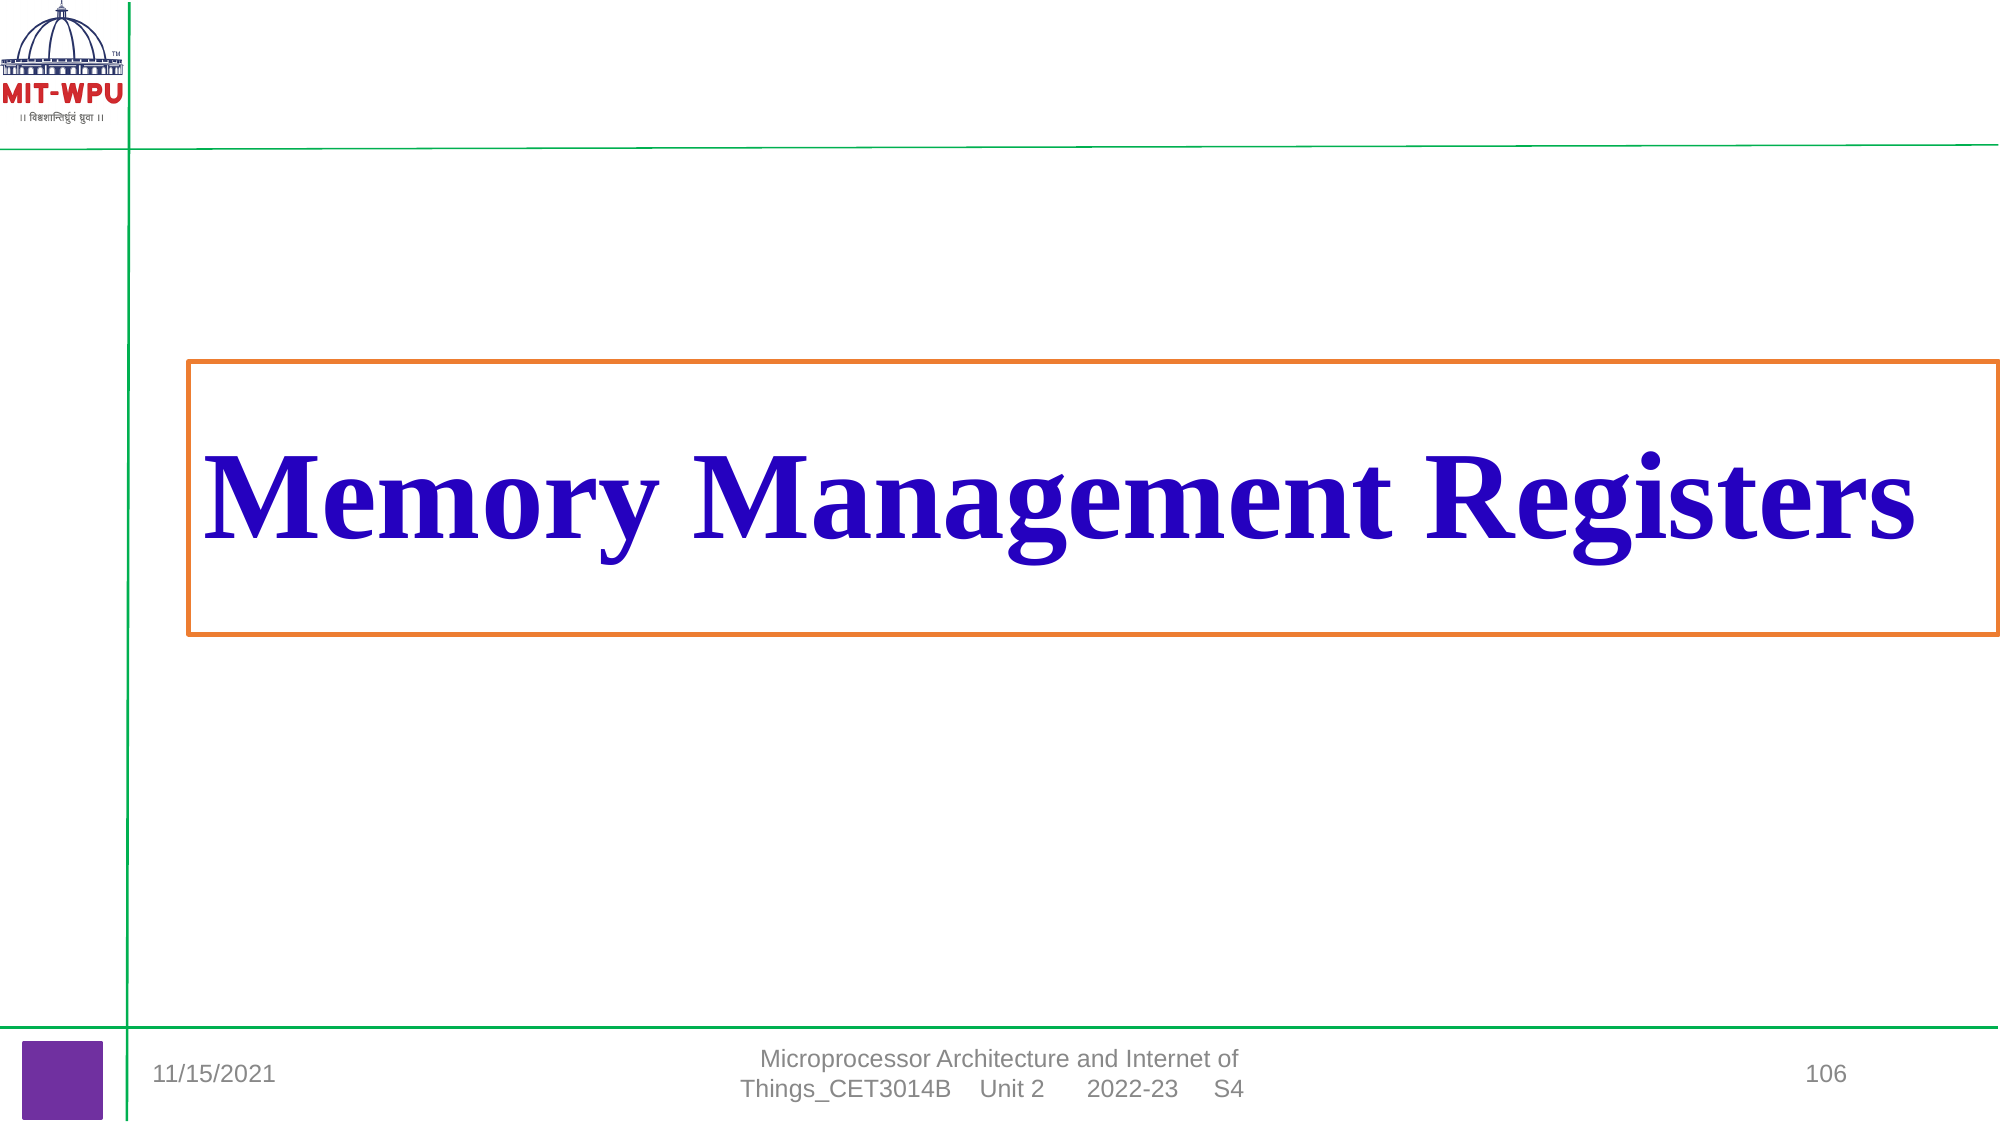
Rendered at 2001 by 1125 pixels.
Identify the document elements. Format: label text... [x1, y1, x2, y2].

text_box [23, 1042, 102, 1118]
footer Microprocessor Architecture and Internet of Things_CET3014B Unit 2 2022-23 S4 [662, 1042, 1338, 1103]
slide_number 106 [1412, 1042, 1863, 1103]
text_box Memory Management Registers [188, 361, 1999, 635]
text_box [0, 144, 121, 150]
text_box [126, 1039, 130, 1122]
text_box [126, 1, 130, 1026]
picture [0, 0, 138, 125]
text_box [135, 144, 1999, 150]
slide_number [137, 1042, 588, 1103]
